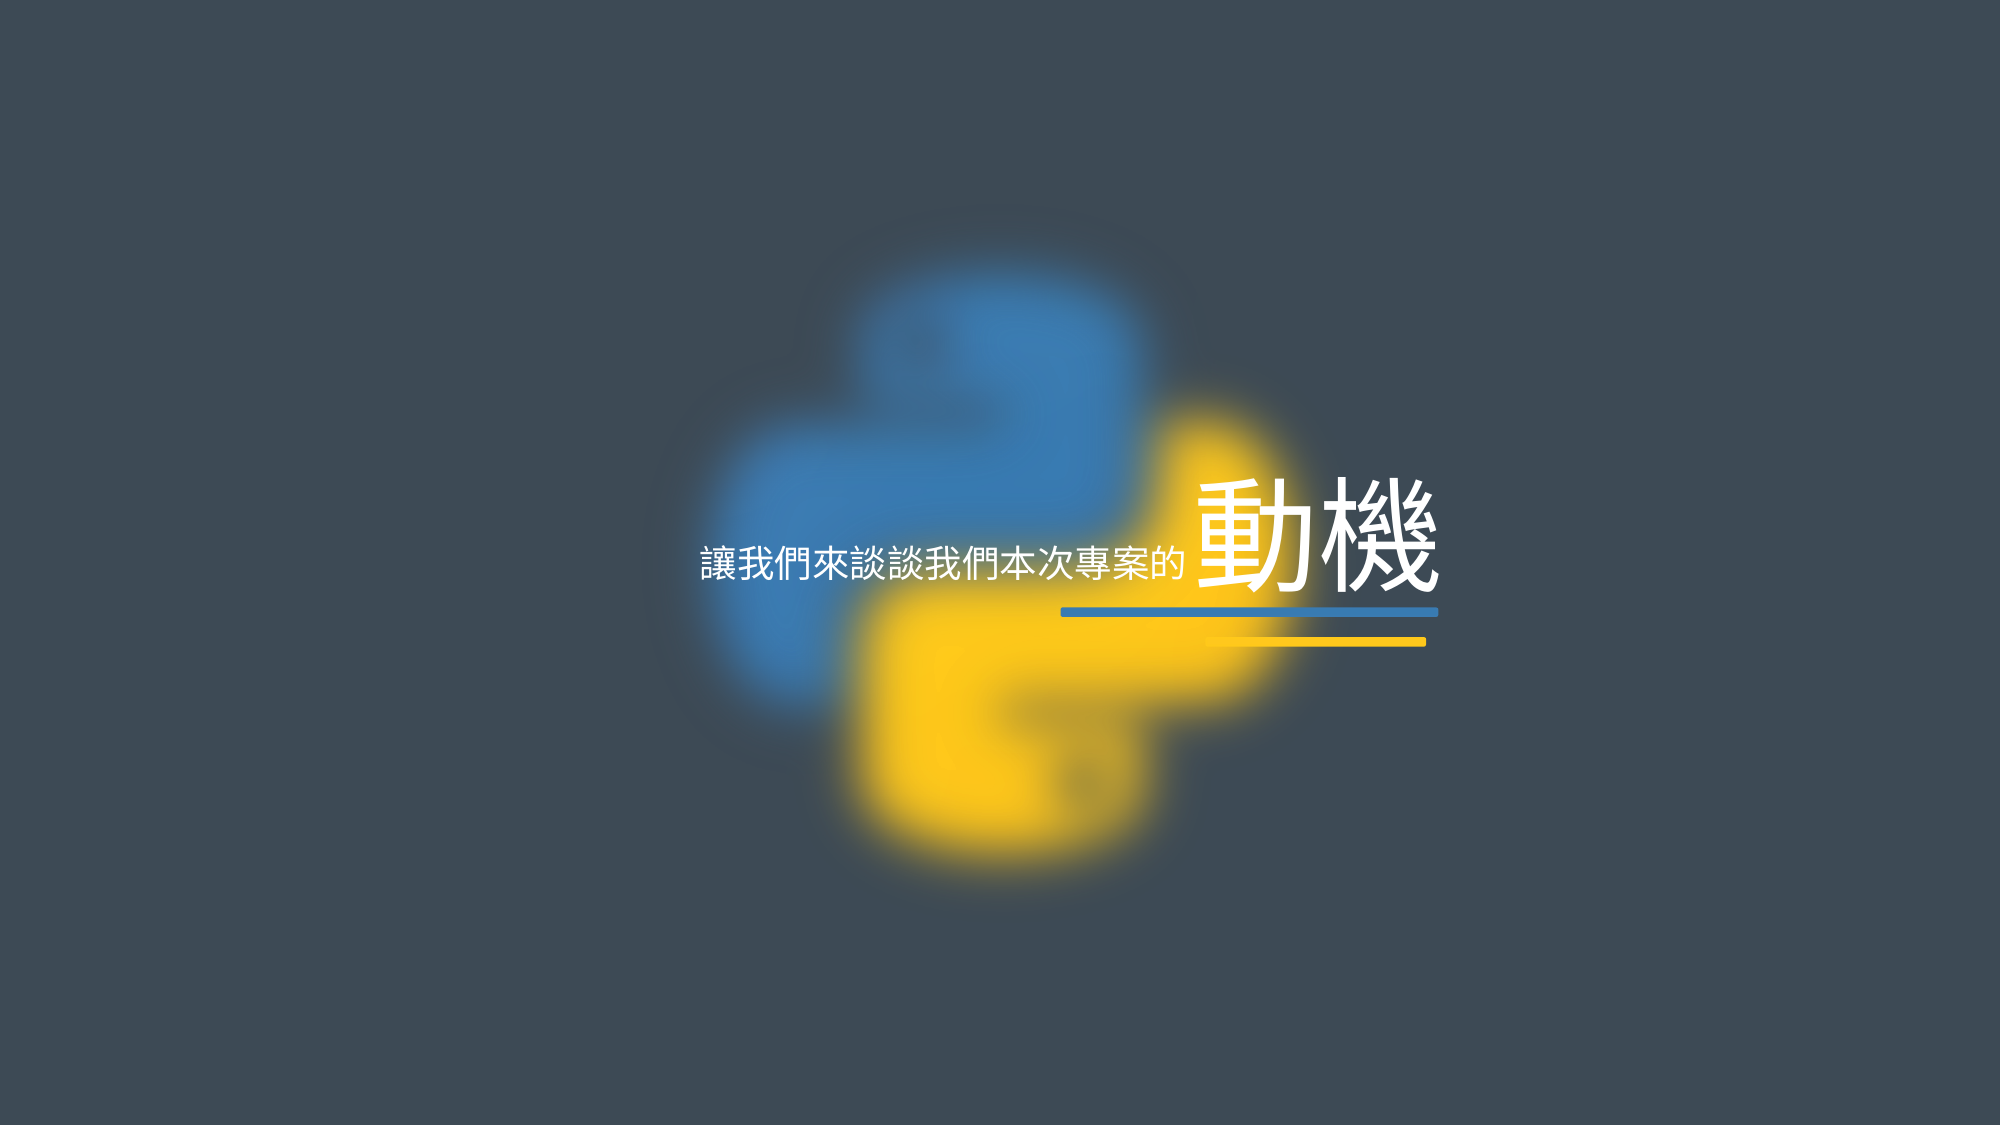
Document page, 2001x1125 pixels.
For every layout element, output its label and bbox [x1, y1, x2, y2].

picture [250, 0, 1750, 1125]
text_box [1061, 608, 1438, 646]
